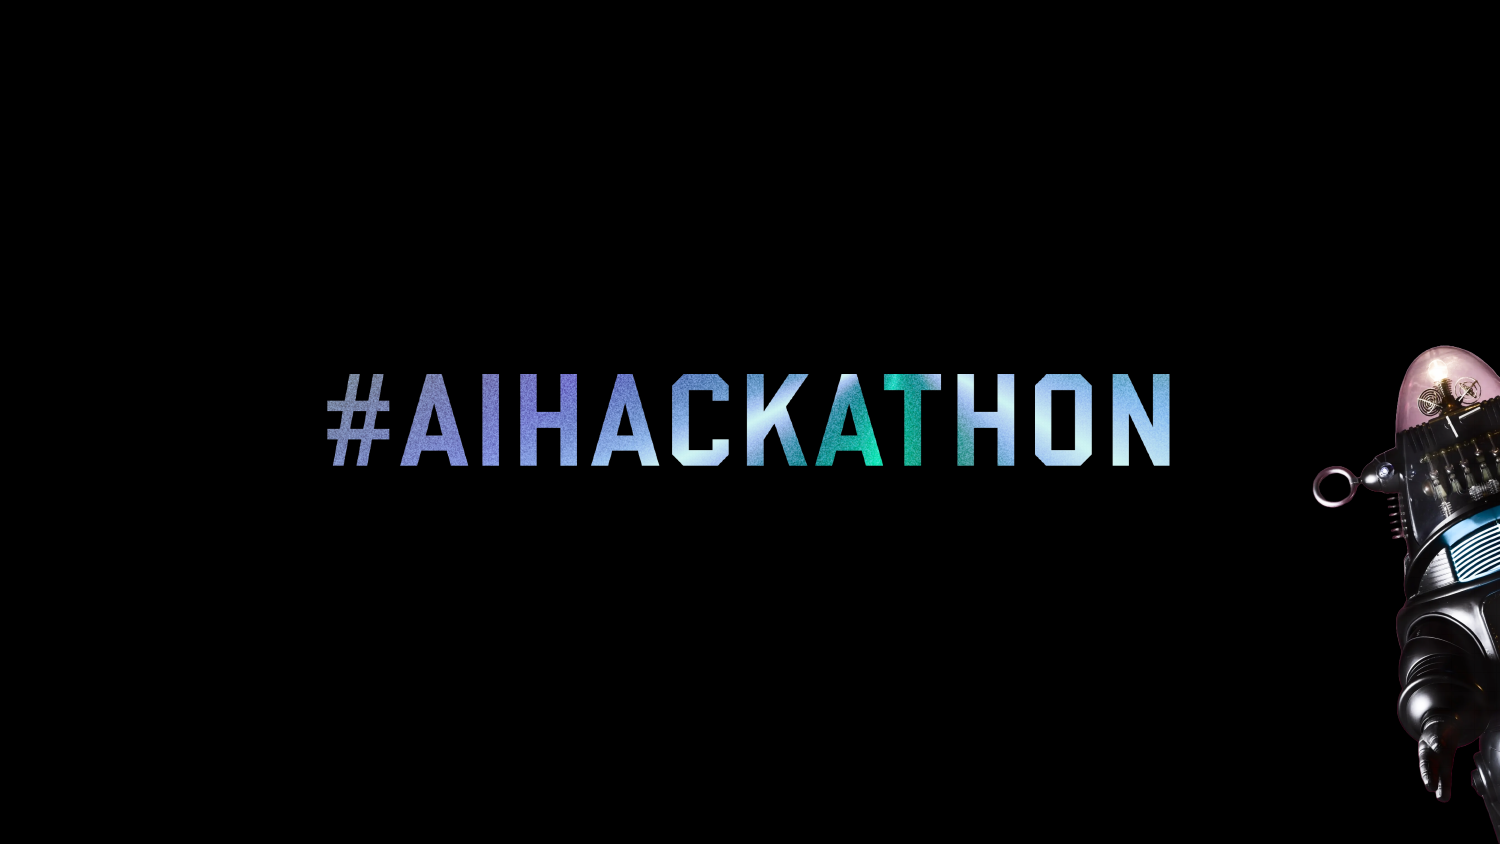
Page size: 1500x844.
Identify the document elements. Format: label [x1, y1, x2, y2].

picture [1295, 310, 1500, 844]
picture [311, 358, 1189, 485]
